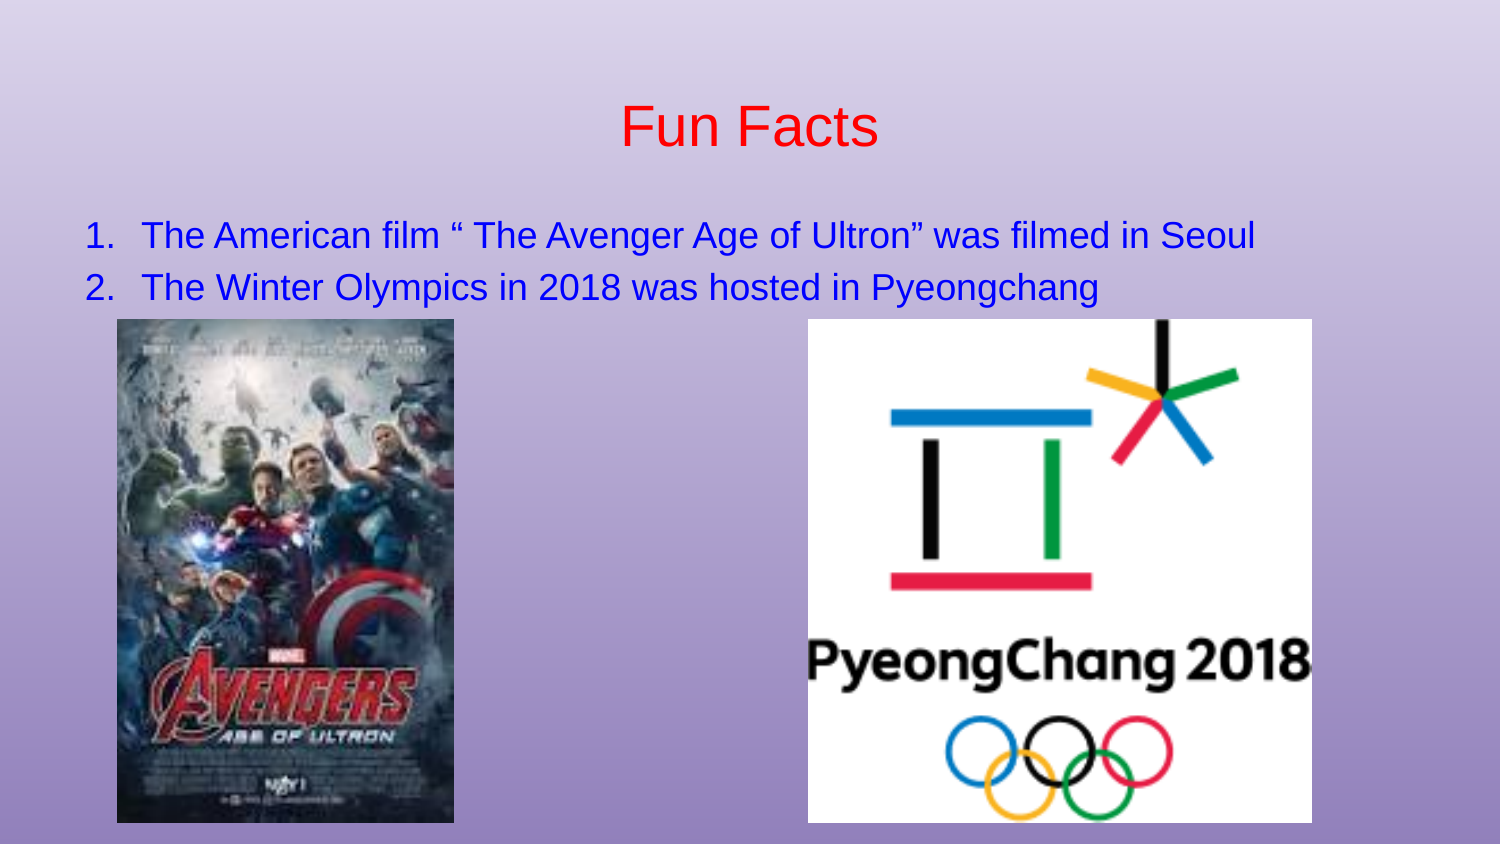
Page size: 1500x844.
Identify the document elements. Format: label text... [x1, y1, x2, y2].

title Fun Facts [51, 72, 1449, 167]
picture [117, 319, 454, 823]
picture [808, 319, 1312, 823]
list The American film “ The Avenger Age of Ultron” was filmed in Seoul The Winter Olympics in 2018 was hosted in Pyeongchang [51, 189, 1449, 750]
